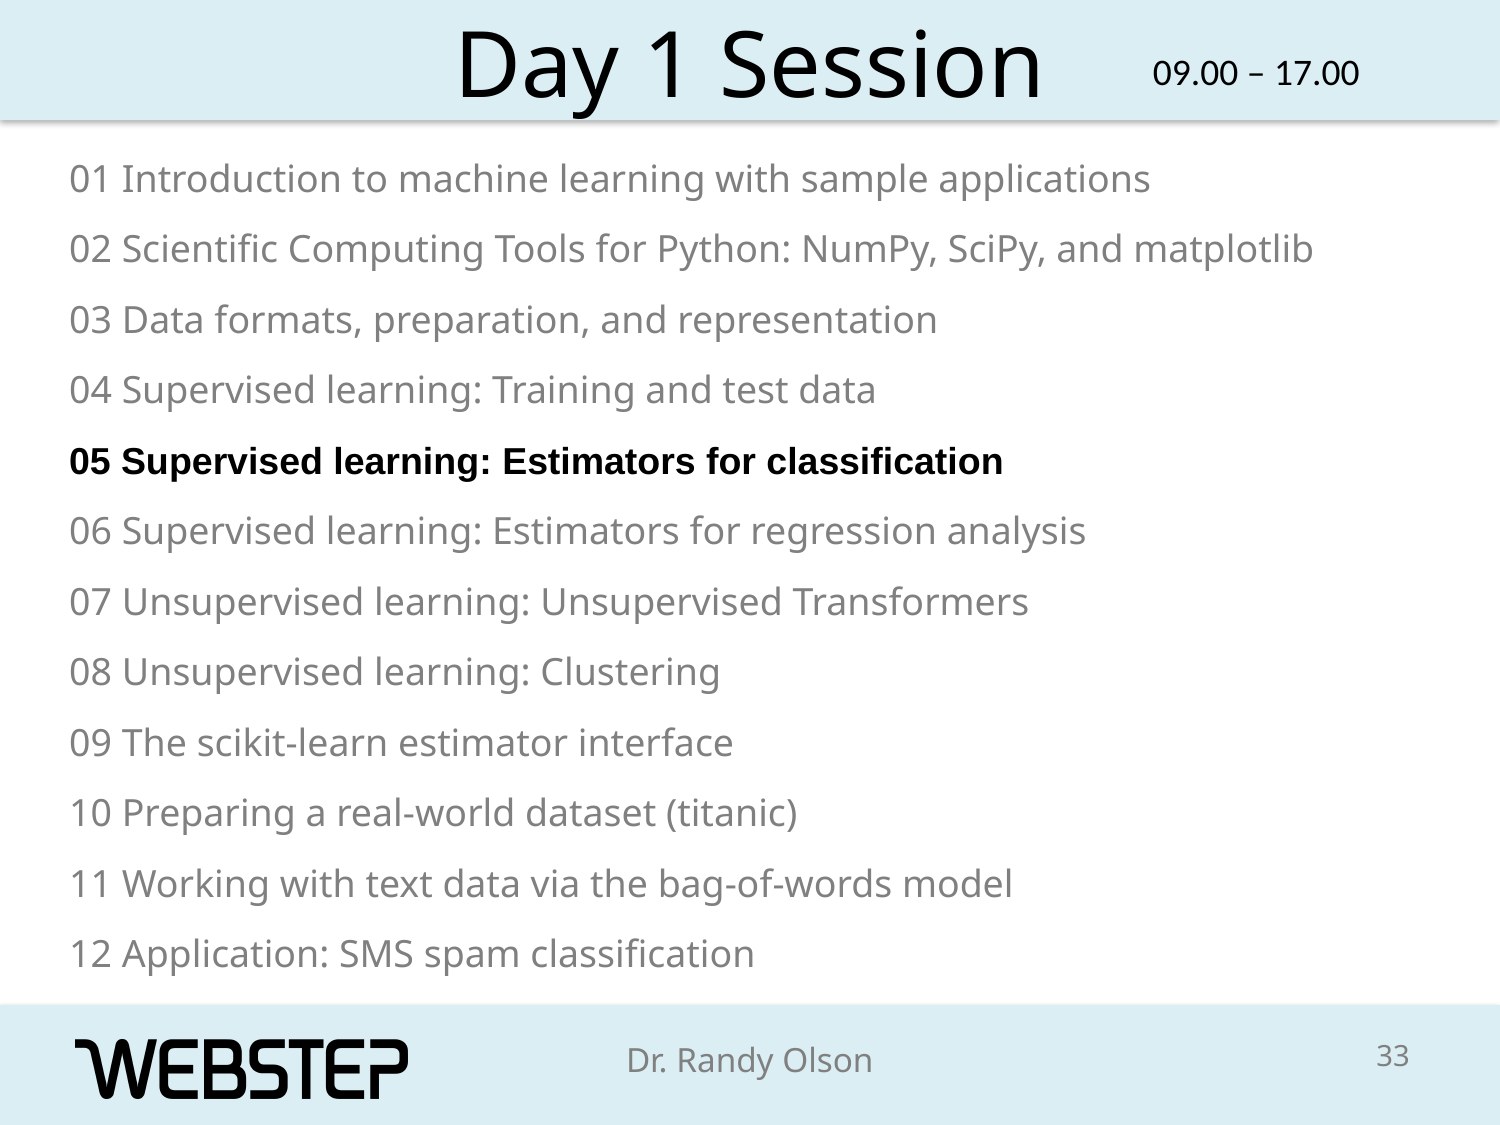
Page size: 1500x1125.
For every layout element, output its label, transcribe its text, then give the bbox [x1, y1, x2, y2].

text_box 09.00 – 17.00 [1138, 40, 1375, 101]
list 01 Introduction to machine learning with sample applications 02 Scientific Computing Tools for Python: NumPy, SciPy, and matplotlib 03 Data formats, preparation, and representation 04 Supervised learning: Training and test data 05 Supervised learning: Estimators for classification 06 Supervised learning: Estimators for regression analysis 07 Unsupervised learning: Unsupervised Transformers 08 Unsupervised learning: Clustering 09 The scikit-learn estimator interface 10 Preparing a real-world dataset (titanic) 11 Working with text data via the bag-of-words model 12 Application: SMS spam classification [54, 129, 1474, 971]
slide_number 33 [1310, 1026, 1425, 1088]
picture [75, 1039, 408, 1099]
title Day 1 Session [75, 0, 1425, 155]
